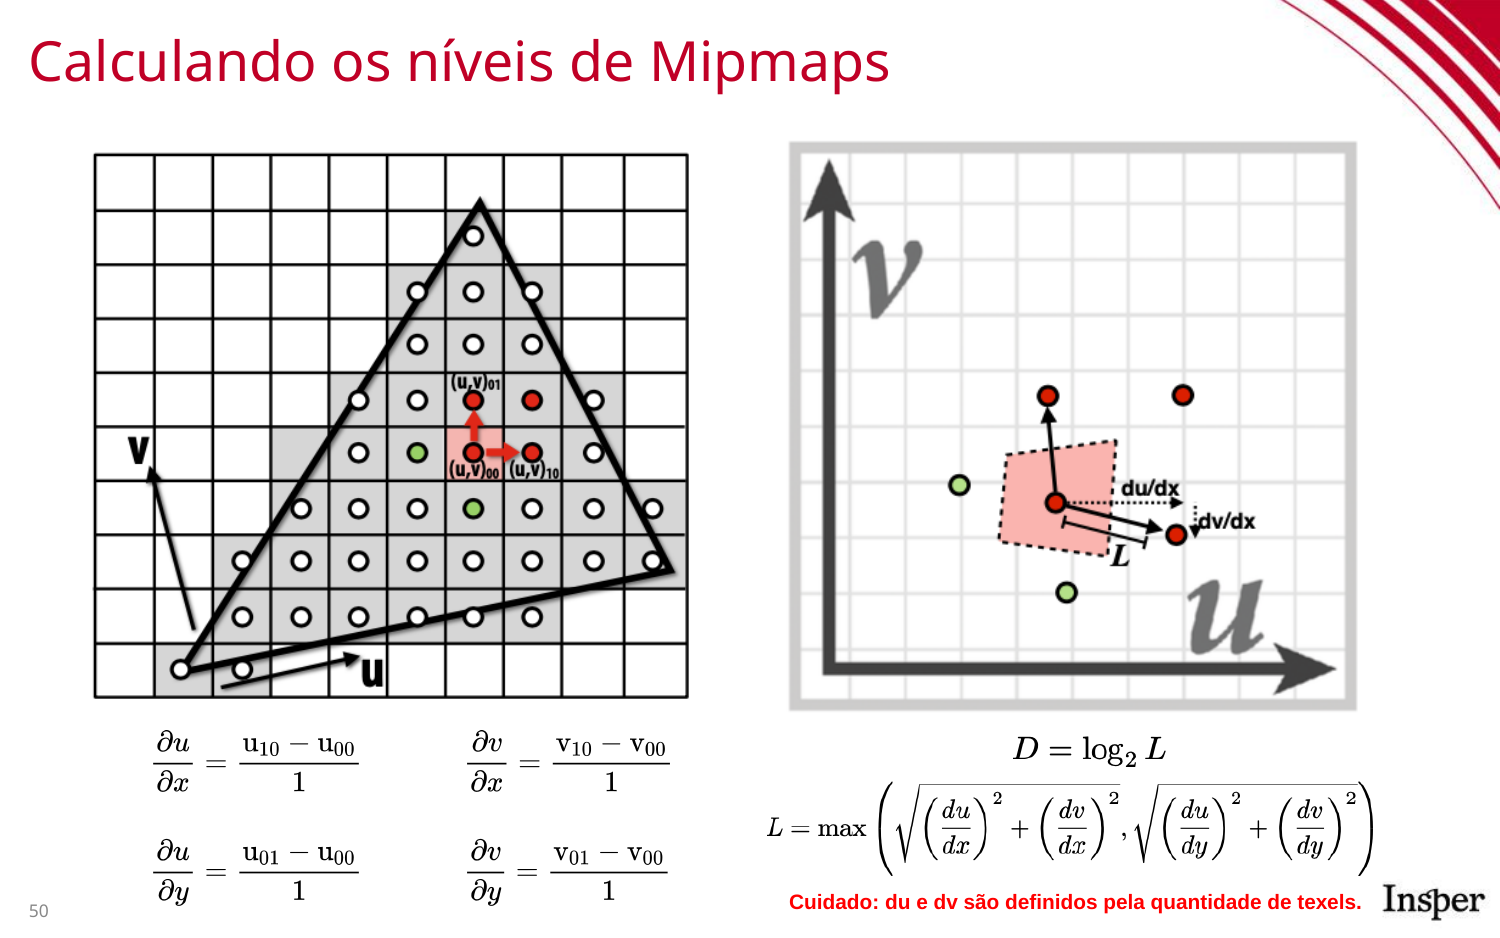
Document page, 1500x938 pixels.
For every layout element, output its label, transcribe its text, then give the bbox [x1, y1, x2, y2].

slide_number 50 [0, 887, 78, 938]
text_box Cuidado: du e dv são definidos pela quantidade de texels. [774, 876, 1410, 927]
picture [89, 0, 1500, 938]
title Calculando os níveis de Mipmaps [13, 18, 1397, 104]
